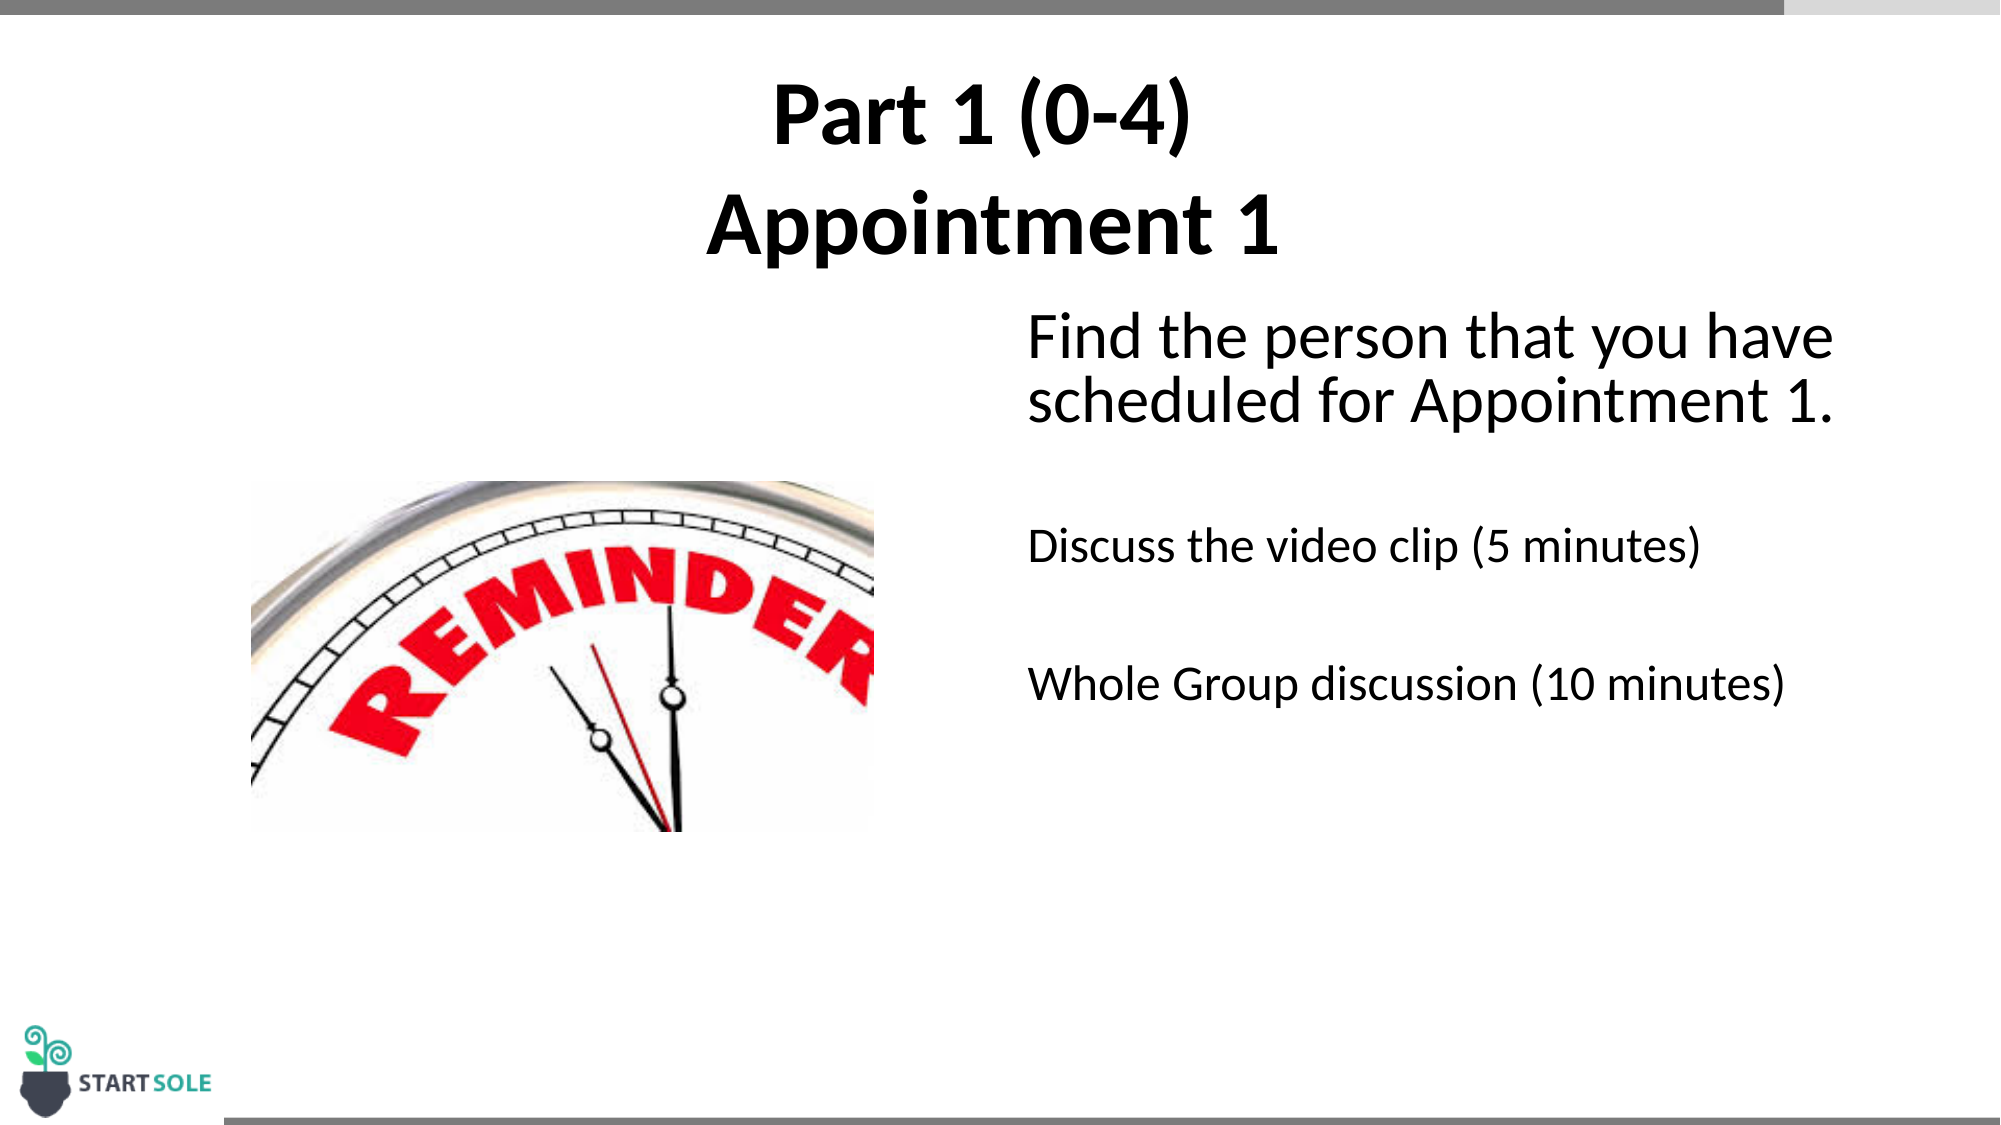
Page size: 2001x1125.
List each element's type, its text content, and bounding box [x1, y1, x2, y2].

picture [19, 1025, 213, 1118]
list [250, 481, 875, 832]
text_box Part 1 (0-4) Appointment 1 [281, 45, 1707, 329]
list Find the person that you have scheduled for Appointment 1. Discuss the video clip (5 minutes) Whole Group discussion (10 minutes) [1012, 299, 1986, 1014]
